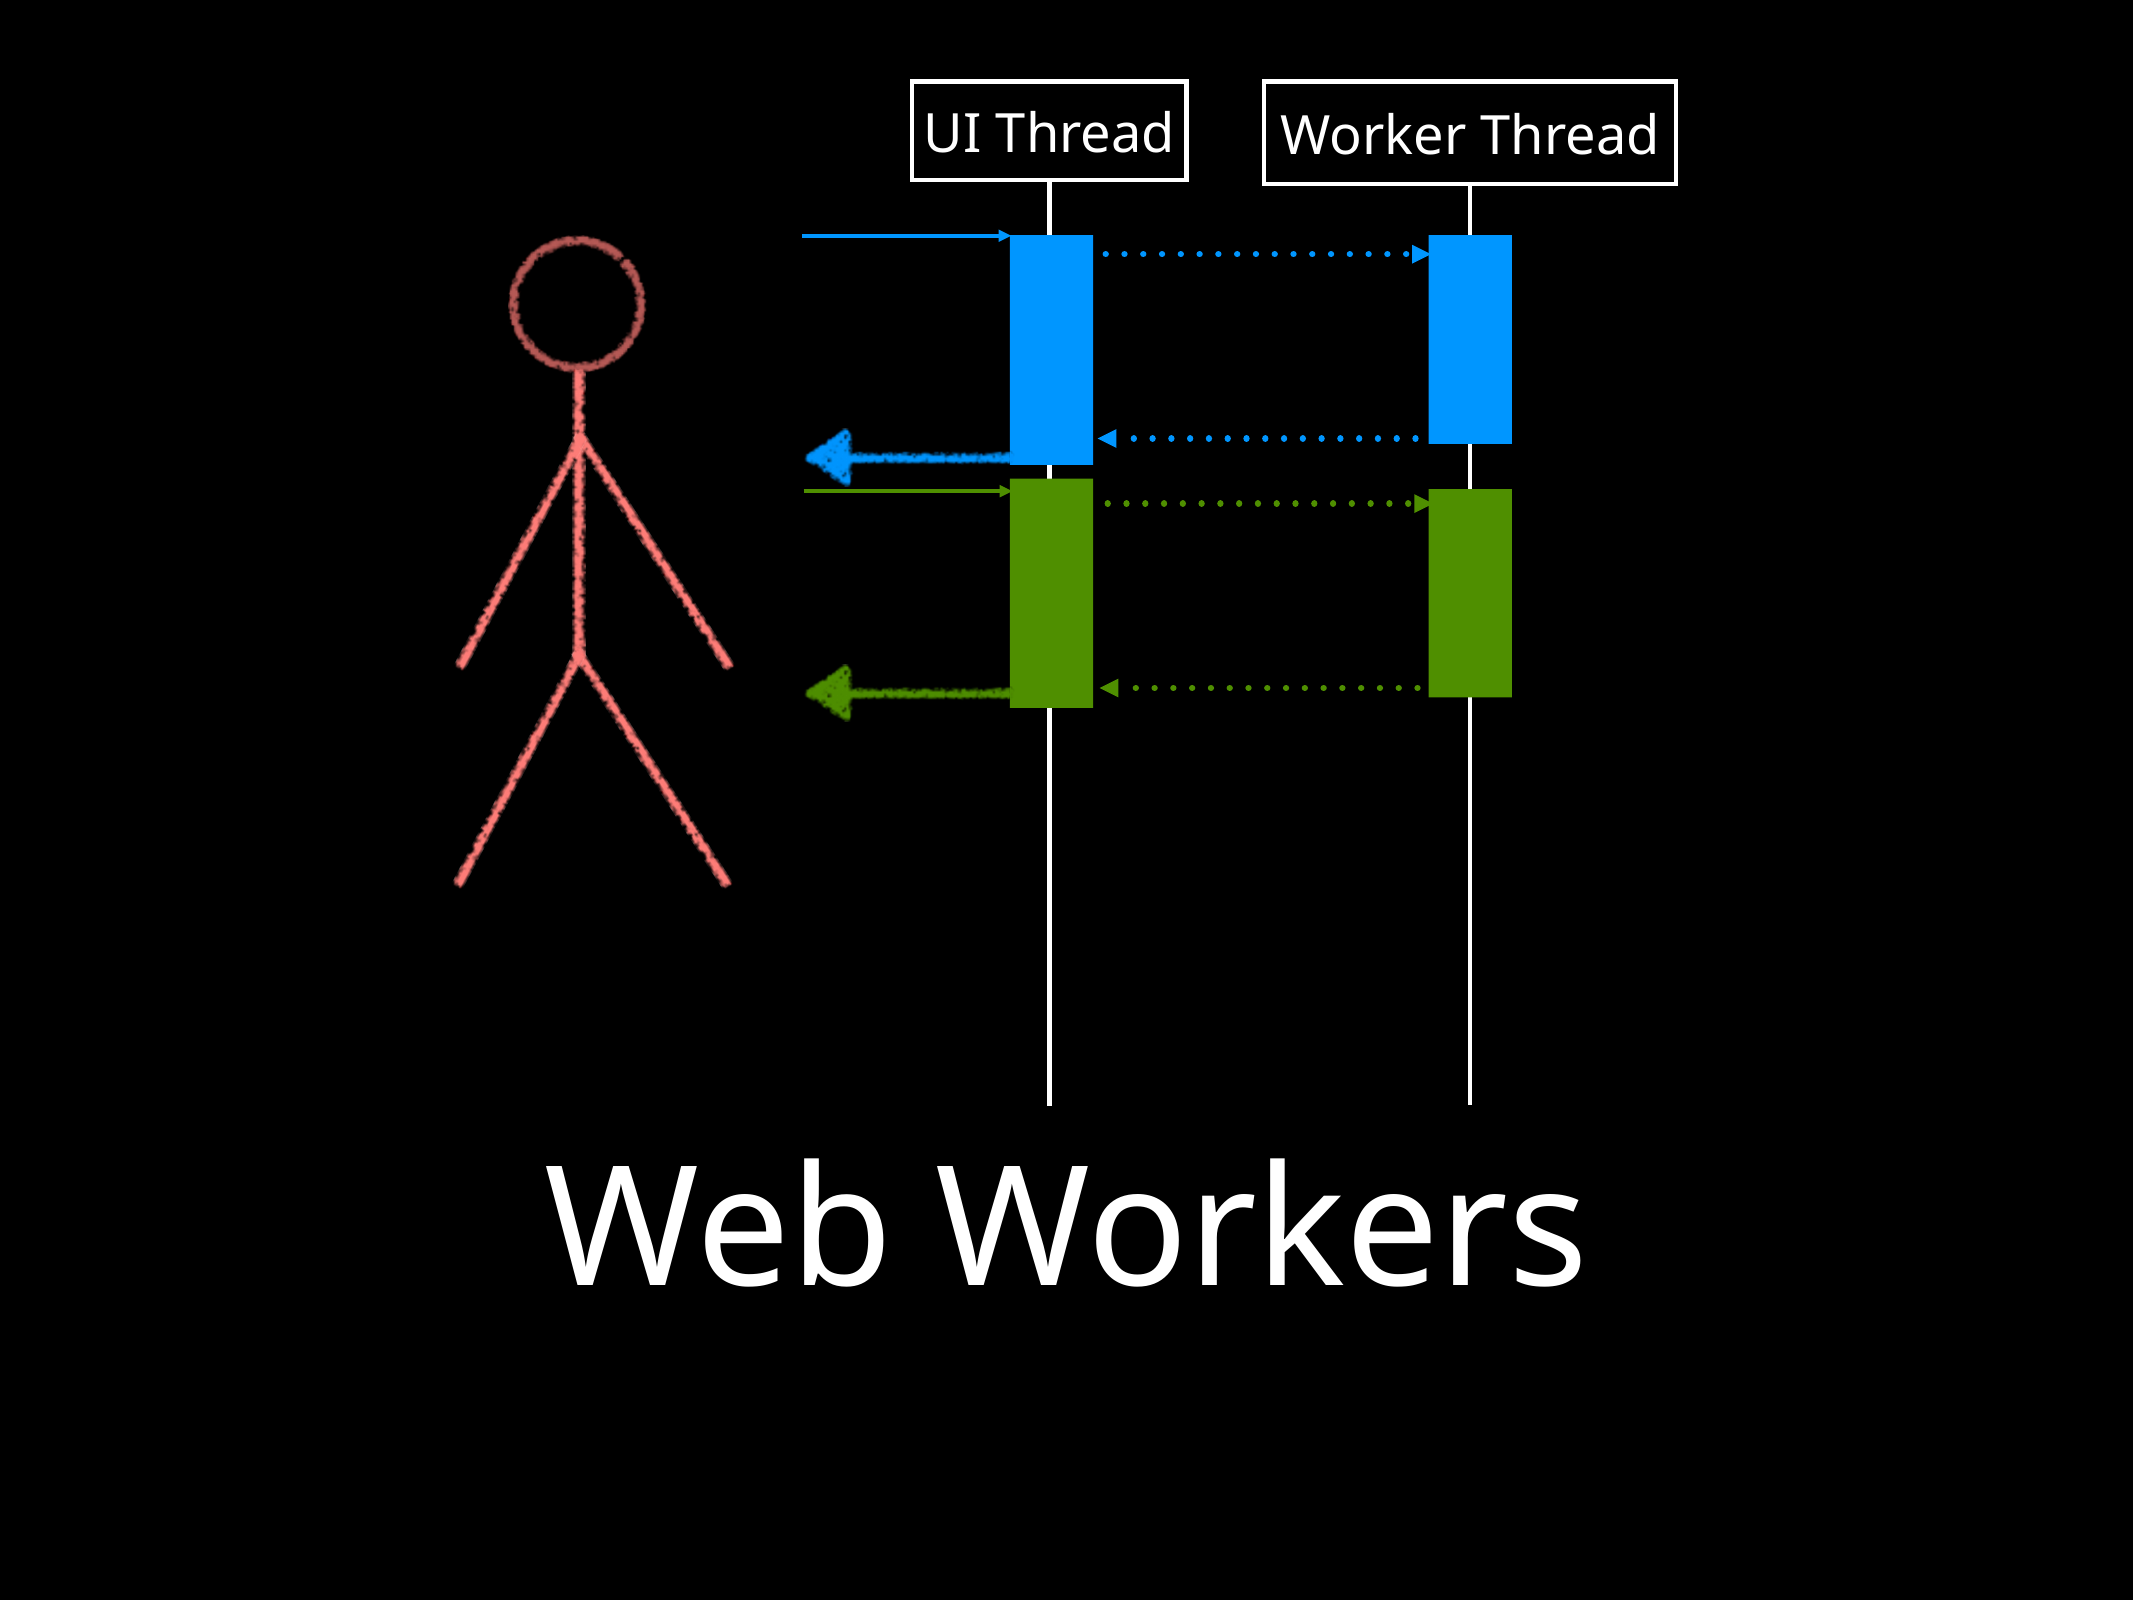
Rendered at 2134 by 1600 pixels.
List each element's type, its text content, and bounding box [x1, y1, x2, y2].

title Web Workers [207, 1101, 1926, 1336]
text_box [1263, 81, 1677, 1106]
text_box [448, 234, 740, 897]
picture [798, 663, 1020, 723]
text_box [912, 81, 1187, 1107]
picture [798, 428, 1020, 487]
